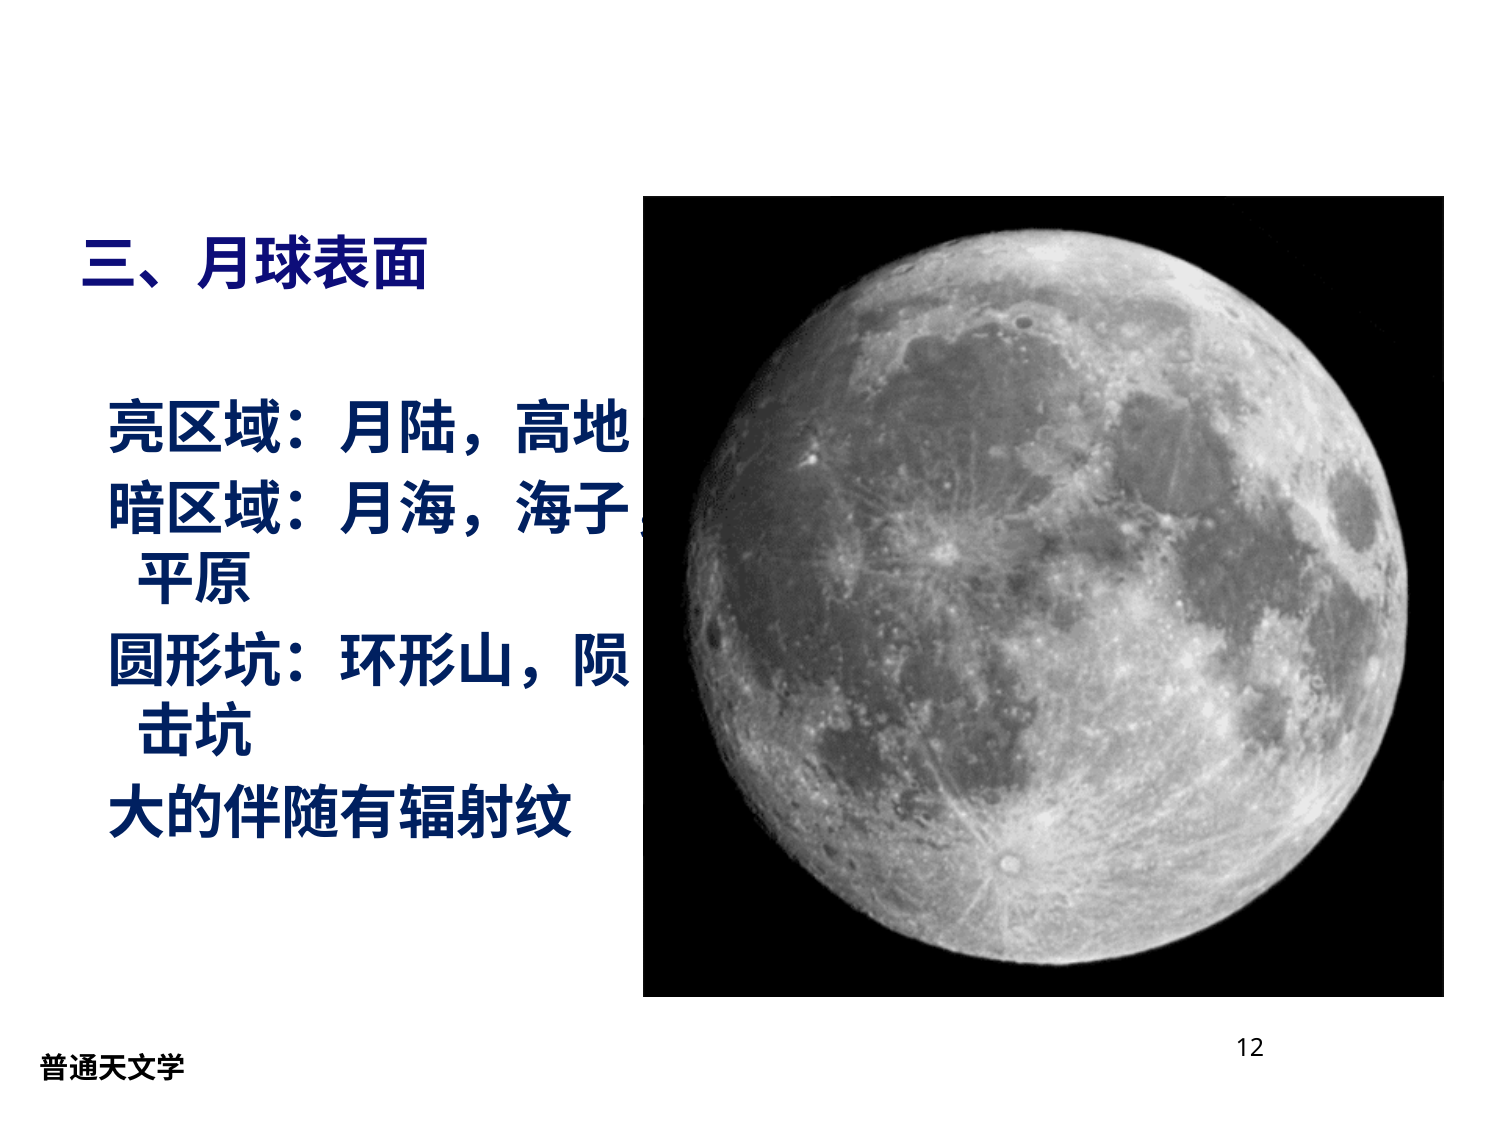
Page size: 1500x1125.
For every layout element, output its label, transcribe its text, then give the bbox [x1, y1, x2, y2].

picture [643, 196, 1444, 997]
slide_number 普通天文学 [24, 1041, 301, 1092]
list 三、月球表面 亮区域：月陆，高地 暗区域：月海，海子，平原 圆形坑：环形山，陨击坑 大的伴随有辐射纹 [64, 137, 680, 1000]
slide_number 12 [1074, 1024, 1426, 1103]
